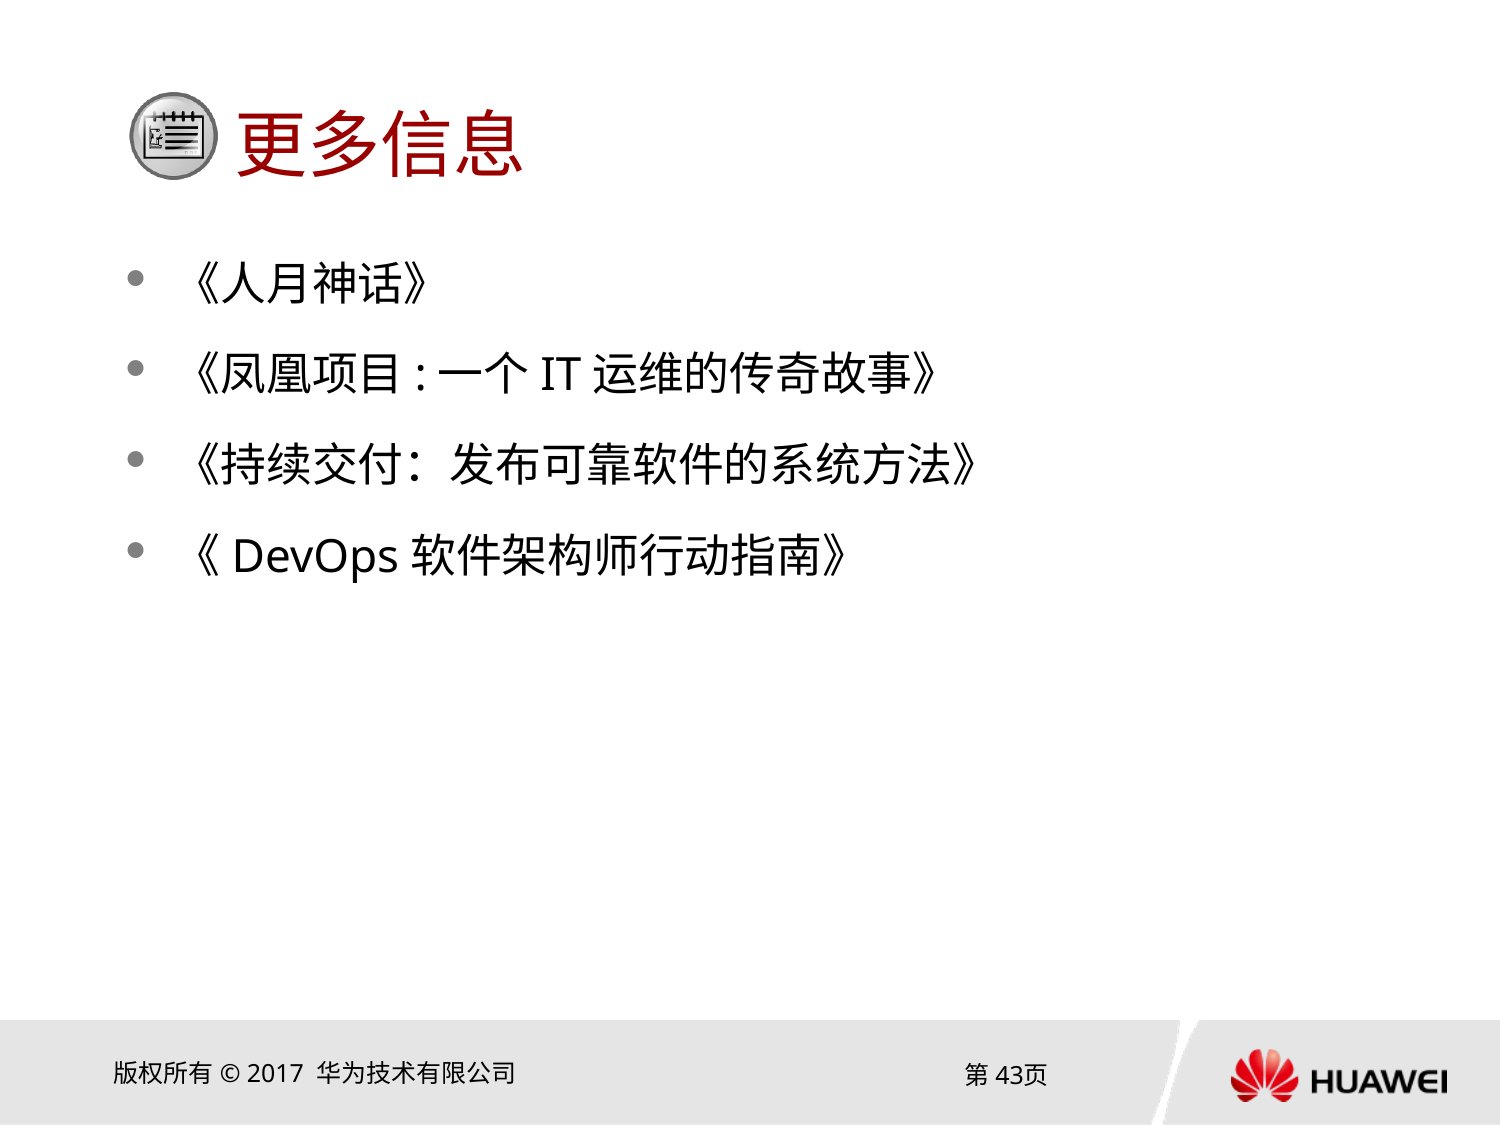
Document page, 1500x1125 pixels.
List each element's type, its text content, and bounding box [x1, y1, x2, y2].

list 《人月神话》 《凤凰项目:一个IT运维的传奇故事》 《持续交付：发布可靠软件的系统方法》 《DevOps软件架构师行动指南》 [111, 225, 1412, 870]
picture [122, 84, 225, 187]
picture [0, 1020, 1500, 1125]
